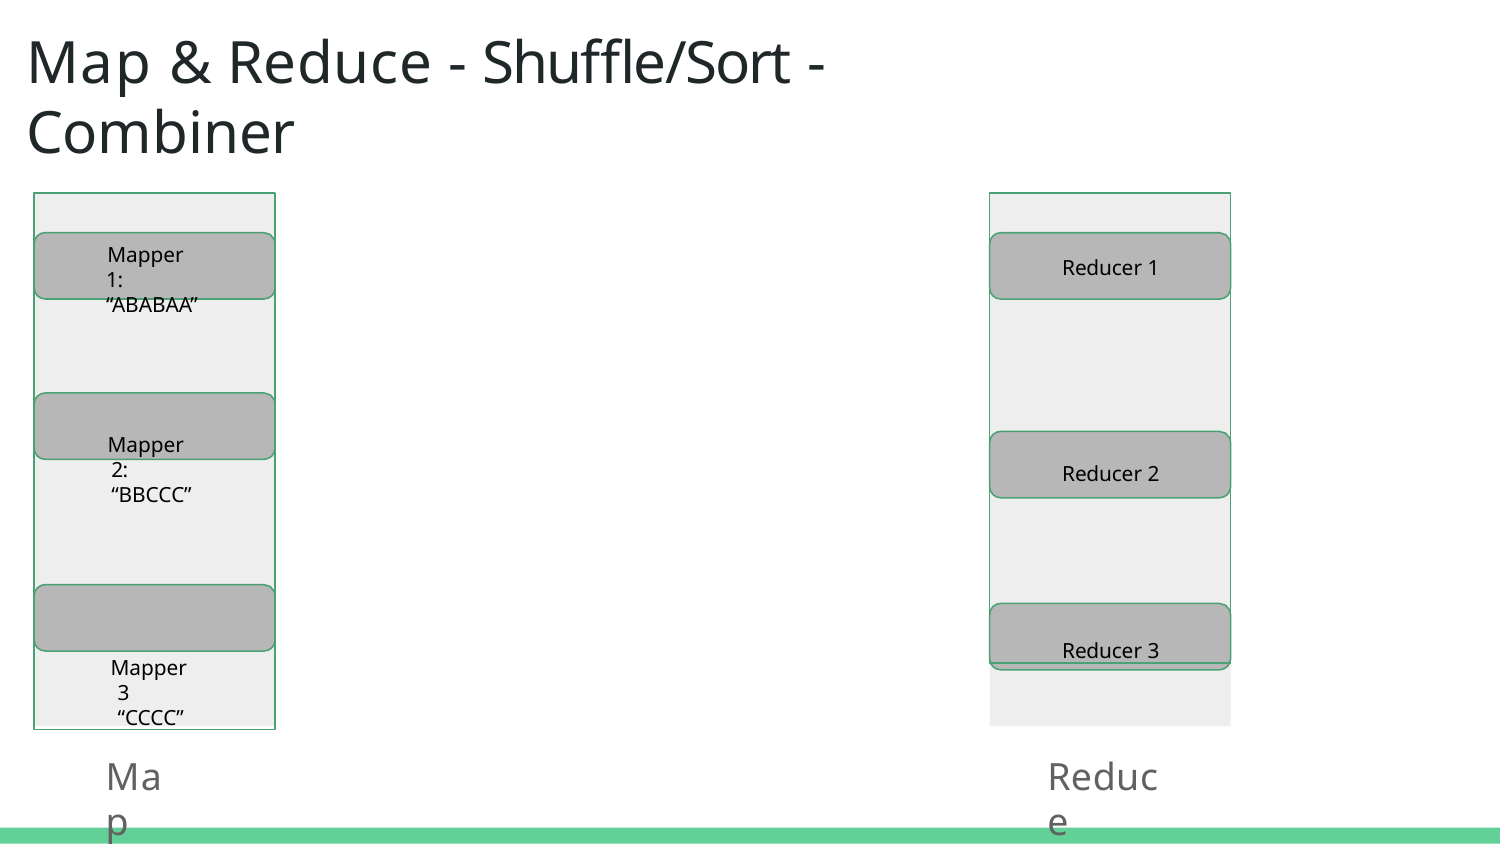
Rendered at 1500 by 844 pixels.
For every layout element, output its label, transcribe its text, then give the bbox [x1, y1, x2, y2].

title Map & Reduce - Shuffle/Sort - Combiner [24, 22, 1048, 166]
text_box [33, 192, 277, 727]
text_box Reduce [1045, 750, 1176, 843]
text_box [988, 192, 1232, 727]
text_box Map [103, 750, 180, 843]
